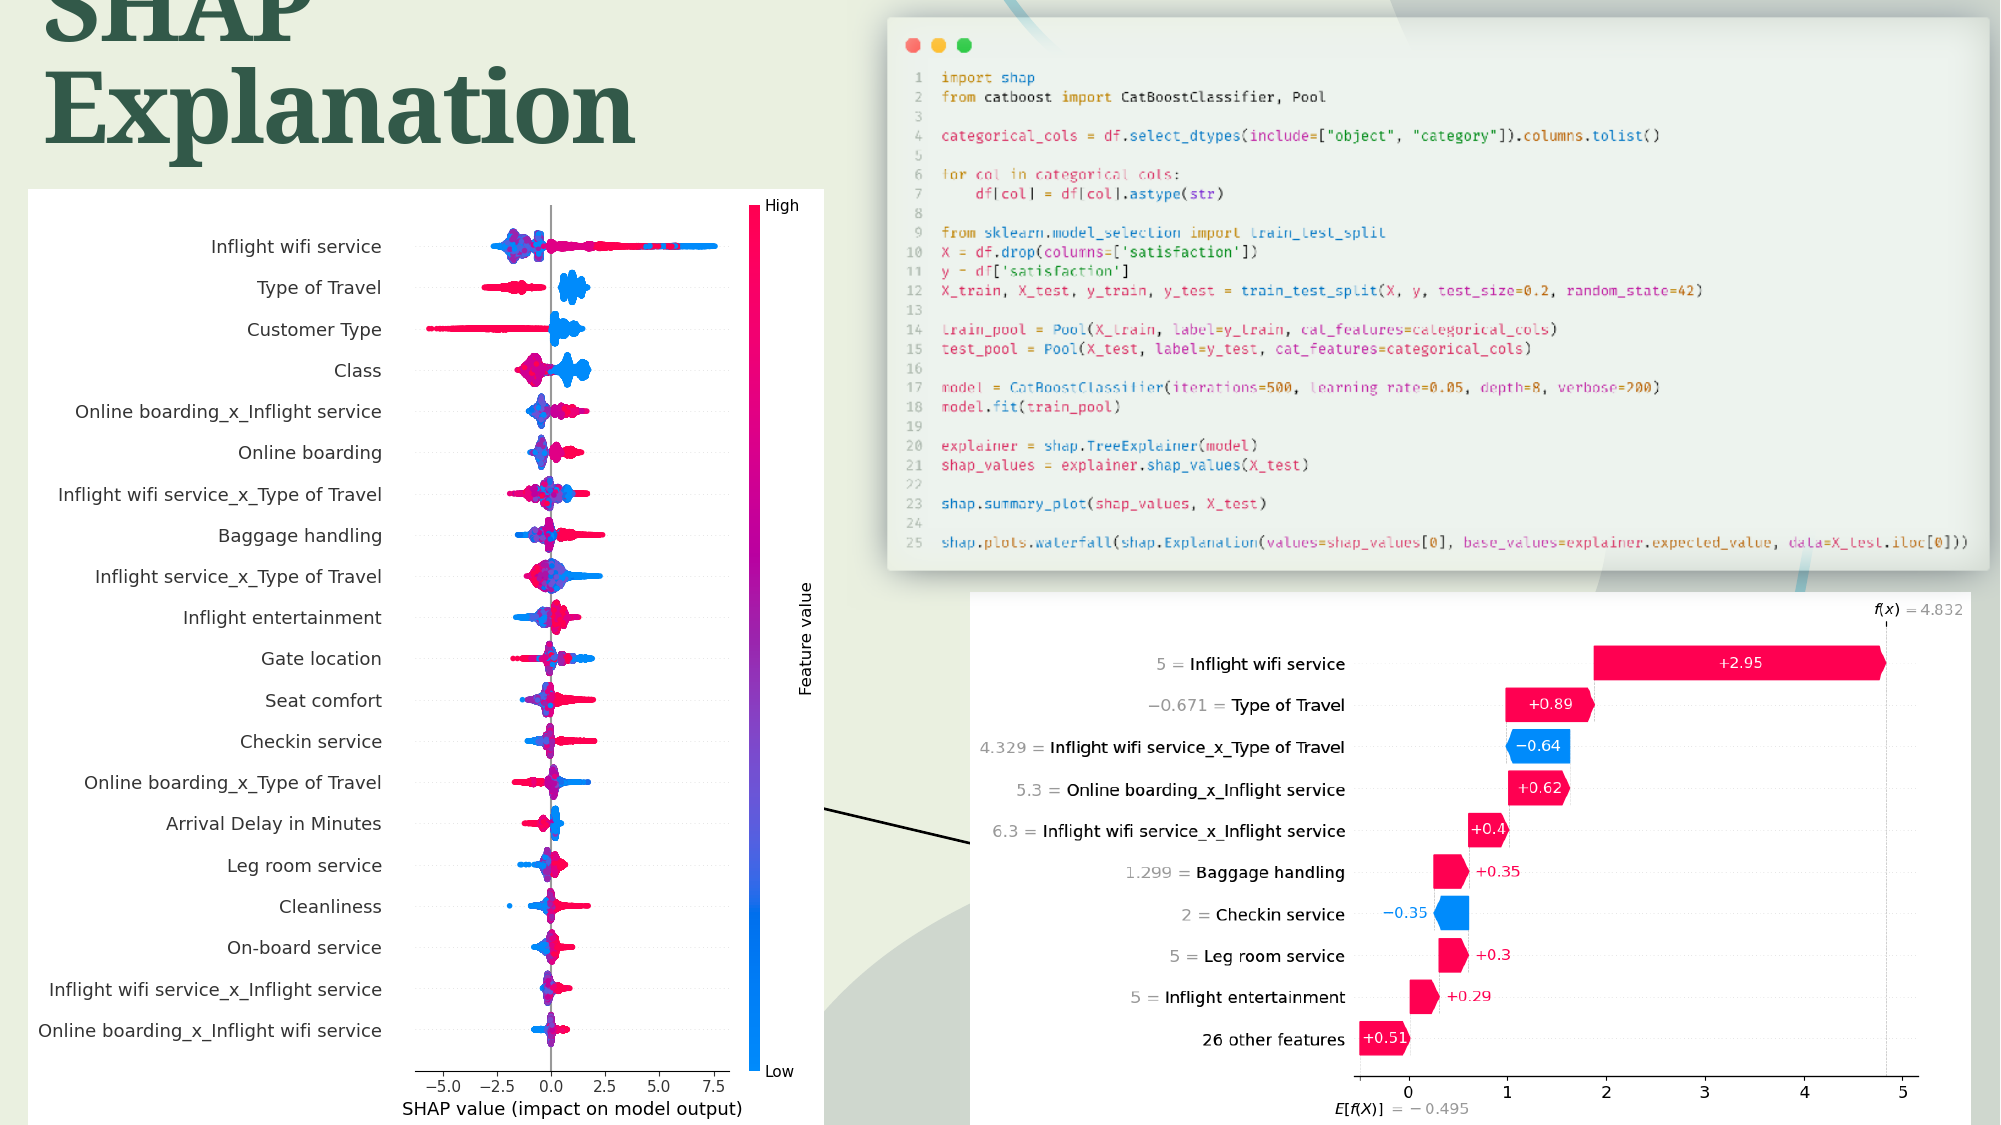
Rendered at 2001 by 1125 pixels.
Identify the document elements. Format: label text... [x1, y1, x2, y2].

title SHAP Explanation [28, 21, 846, 171]
picture [28, 188, 824, 1125]
picture [846, 0, 2000, 1125]
